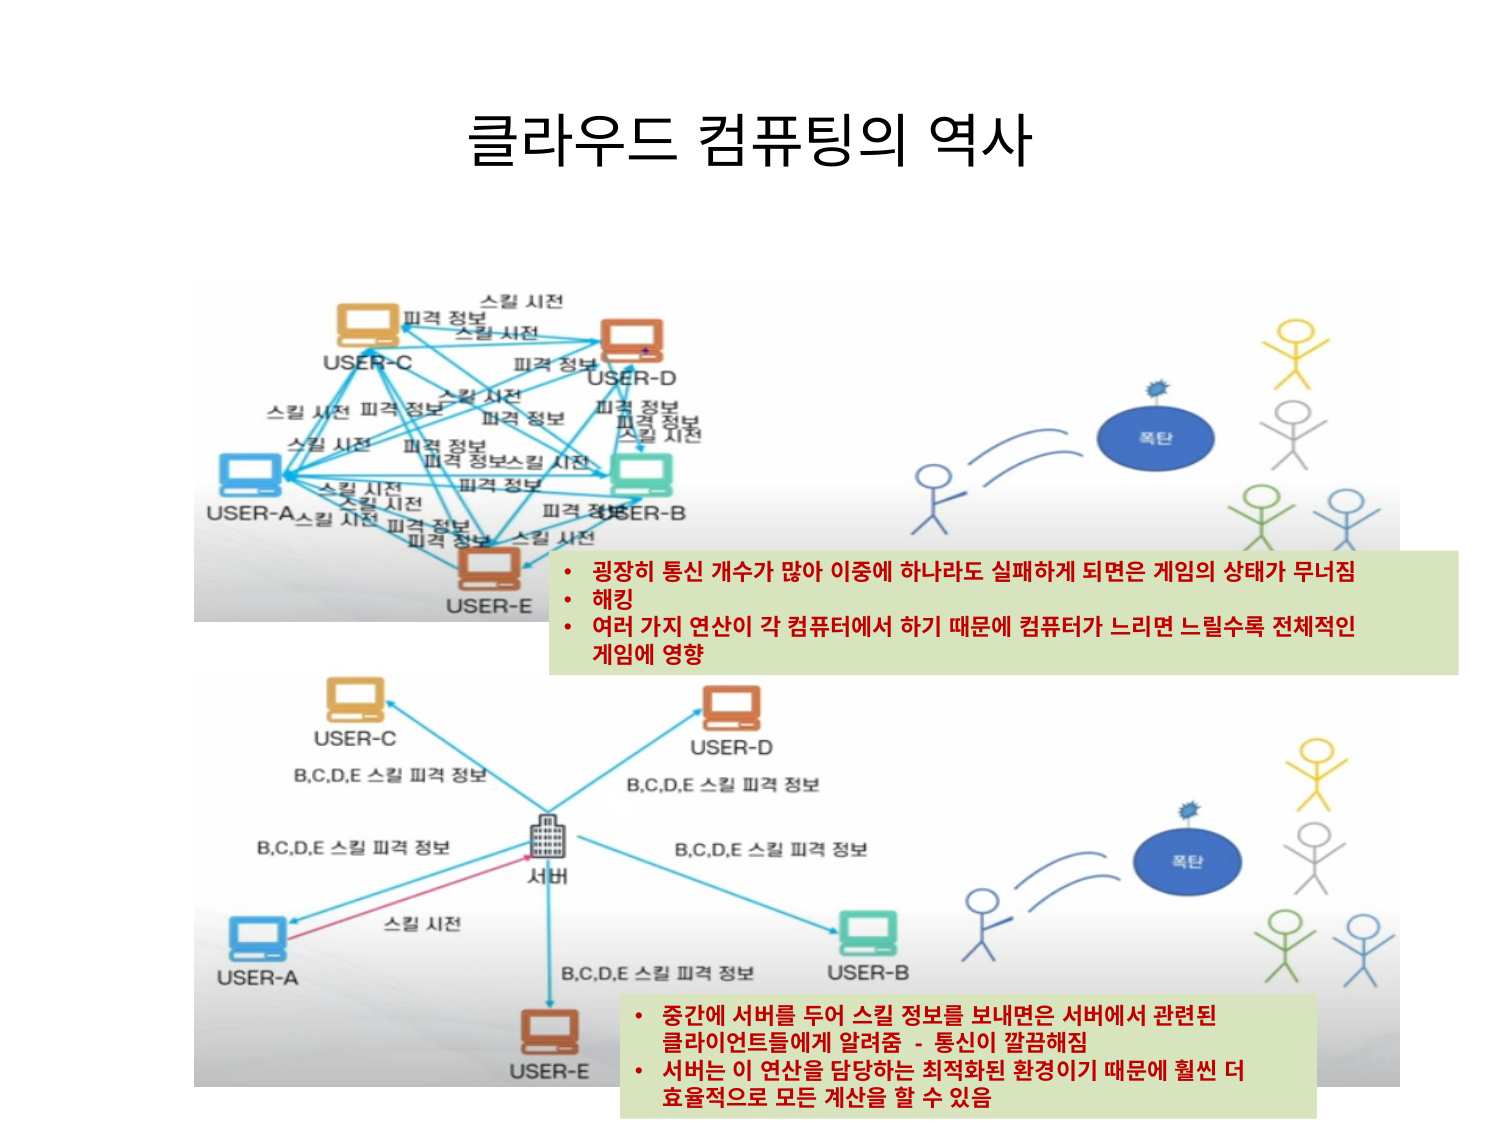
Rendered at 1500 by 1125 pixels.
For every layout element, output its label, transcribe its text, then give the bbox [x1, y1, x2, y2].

text_box 굉장히 통신 개수가 많아 이중에 하나라도 실패하게 되면은 게임의 상태가 무너짐 해킹 여러 가지 연산이 각 컴퓨터에서 하기 때문에 컴퓨터가 느리면 느릴수록 전체적인 게임에 영향 [549, 550, 1459, 676]
picture [194, 670, 1400, 1088]
text_box 중간에 서버를 두어 스킬 정보를 보내면은 서버에서 관련된 클라이언트들에게 알려줌 - 통신이 깔끔해짐 서버는 이 연산을 담당하는 최적화된 환경이기 때문에 훨씬 더 효율적으로 모든 계산을 할 수 있음 [620, 1096, 1317, 1119]
title 클라우드 컴퓨팅의 역사 [75, 45, 1425, 233]
picture [194, 278, 1400, 622]
